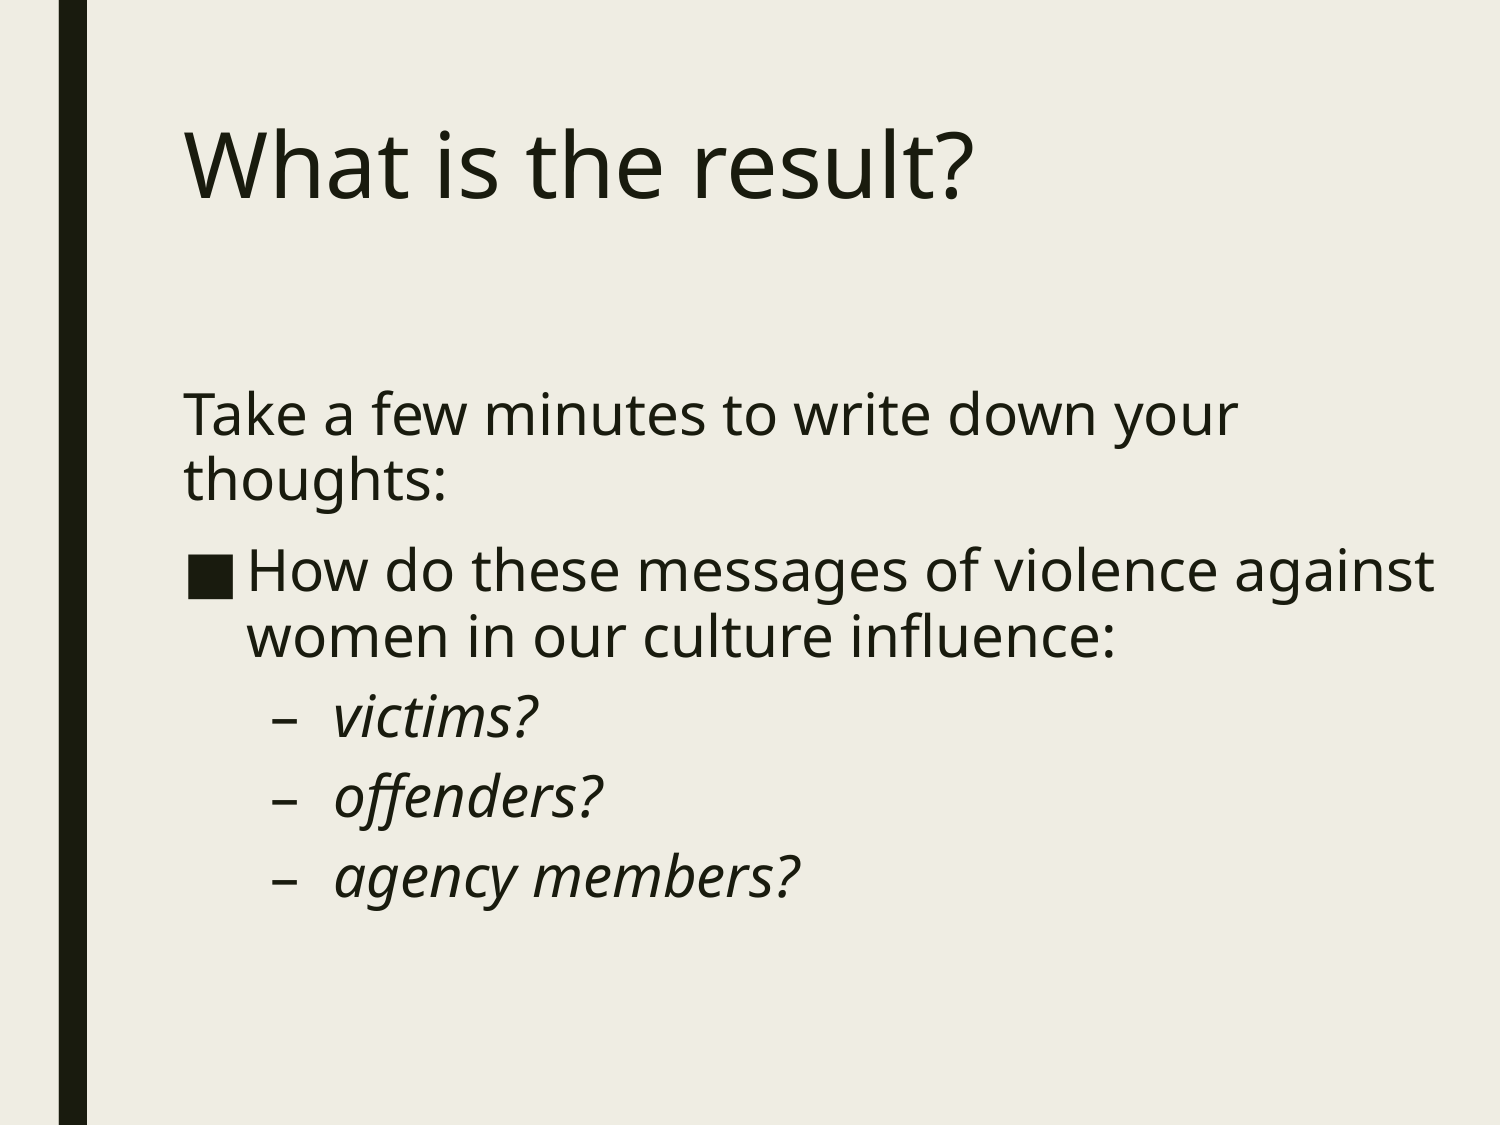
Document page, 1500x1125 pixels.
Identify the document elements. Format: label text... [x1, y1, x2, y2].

title What is the result? [168, 112, 1351, 357]
list Take a few minutes to write down your thoughts: How do these messages of violence against women in our culture influence: victims? offenders? agency members? [168, 375, 1464, 1085]
